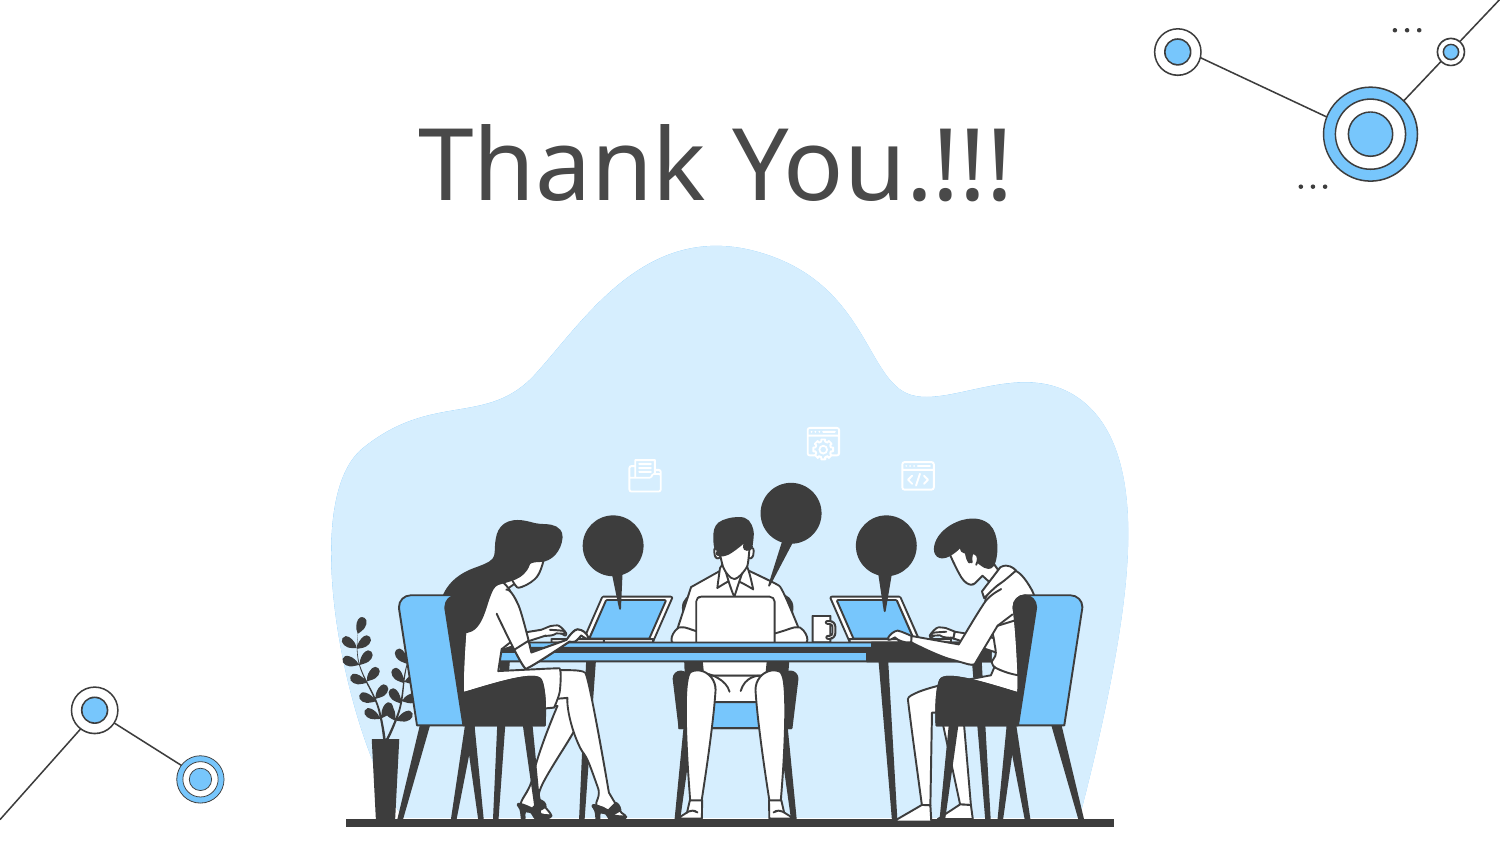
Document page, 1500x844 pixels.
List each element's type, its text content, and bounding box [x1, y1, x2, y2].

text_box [628, 458, 663, 493]
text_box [901, 460, 935, 491]
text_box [293, 245, 1144, 827]
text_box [806, 426, 841, 461]
title Thank You.!!! [328, 85, 1104, 180]
